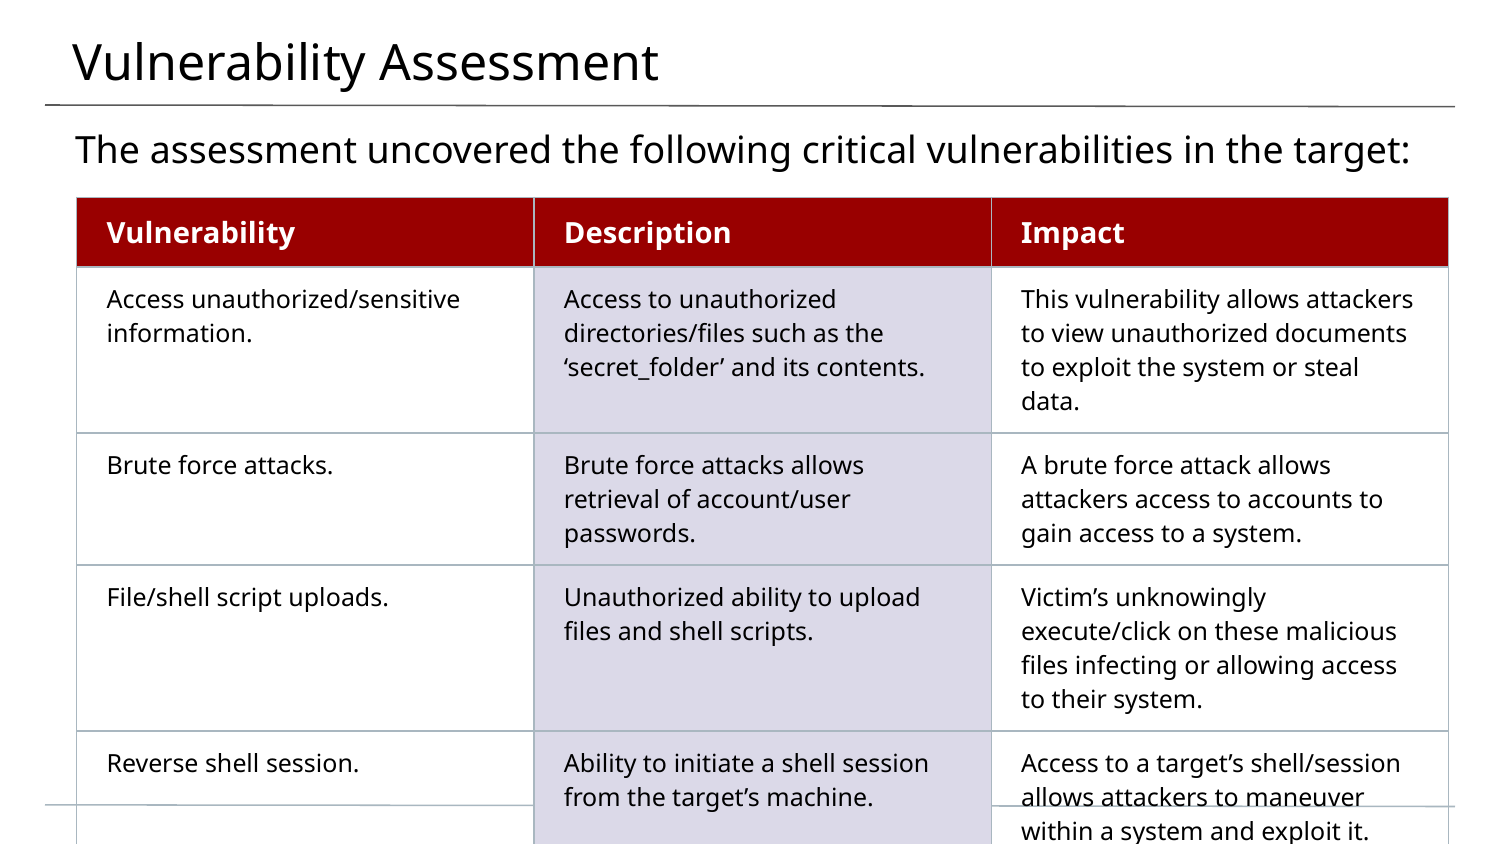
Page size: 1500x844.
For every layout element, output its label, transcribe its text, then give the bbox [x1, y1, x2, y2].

table_cell A brute force attack allows attackers access to accounts to gain access to a system. [992, 434, 1448, 564]
table_cell Brute force attacks. [77, 434, 533, 564]
table_cell Victim’s unknowingly execute/click on these malicious files infecting or allowing access to their system. [992, 566, 1448, 730]
table_cell Unauthorized ability to upload files and shell scripts. [535, 566, 991, 730]
table_cell Ability to initiate a shell session from the target’s machine. [535, 732, 991, 844]
title Vulnerability Assessment [0, 0, 1500, 88]
table_cell Reverse shell session. [77, 732, 533, 844]
table_cell Access unauthorized/sensitive information. [77, 268, 533, 432]
subtitle The assessment uncovered the following critical vulnerabilities in the target: [0, 110, 1500, 171]
table_cell Brute force attacks allows retrieval of account/user passwords. [535, 434, 991, 564]
table_header Impact [992, 198, 1448, 266]
table_cell Access to unauthorized directories/files such as the ‘secret_folder’ and its contents. [535, 268, 991, 432]
table_cell File/shell script uploads. [77, 566, 533, 730]
table_cell Access to a target’s shell/session allows attackers to maneuver within a system and exploit it. [992, 732, 1448, 844]
table_header Vulnerability [77, 198, 533, 266]
table_cell This vulnerability allows attackers to view unauthorized documents to exploit the system or steal data. [992, 268, 1448, 432]
table_header Description [535, 198, 991, 266]
